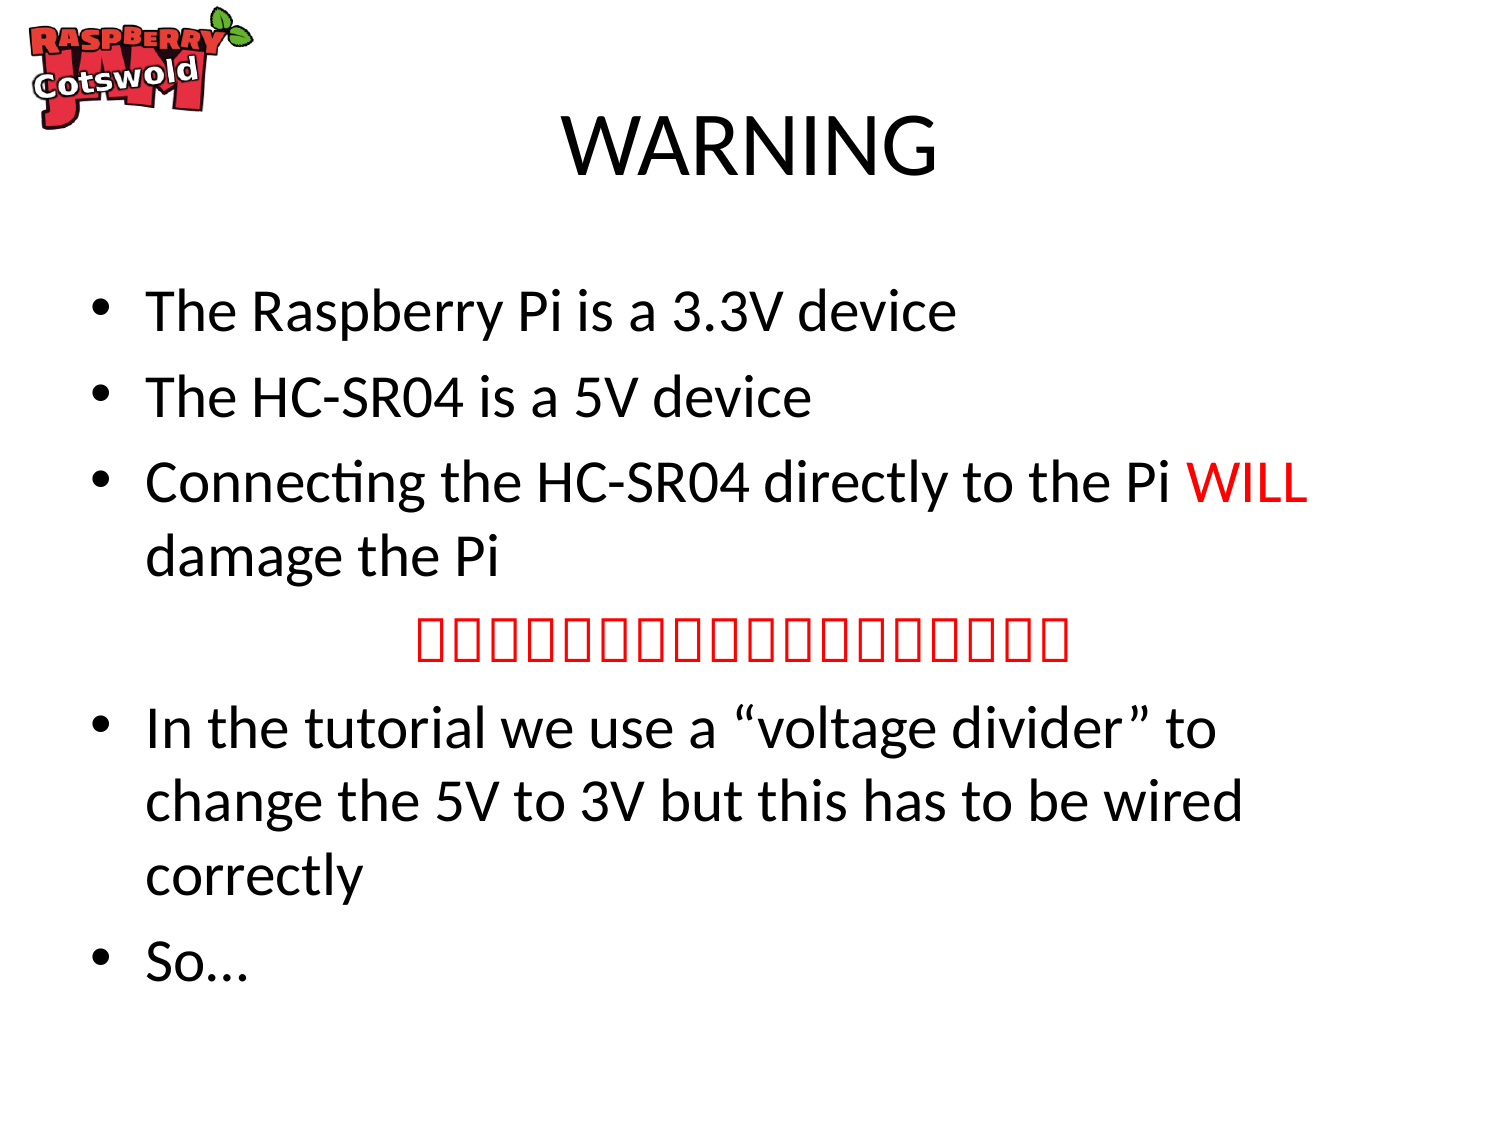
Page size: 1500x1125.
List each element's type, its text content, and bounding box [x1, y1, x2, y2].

picture [22, 0, 257, 134]
list The Raspberry Pi is a 3.3V device The HC-SR04 is a 5V device Connecting the HC-SR04 directly to the Pi WILL damage the Pi  In the tutorial we use a “voltage divider” to change the 5V to 3V but this has to be wired correctly So… [75, 262, 1425, 1005]
title WARNING [75, 45, 1425, 233]
